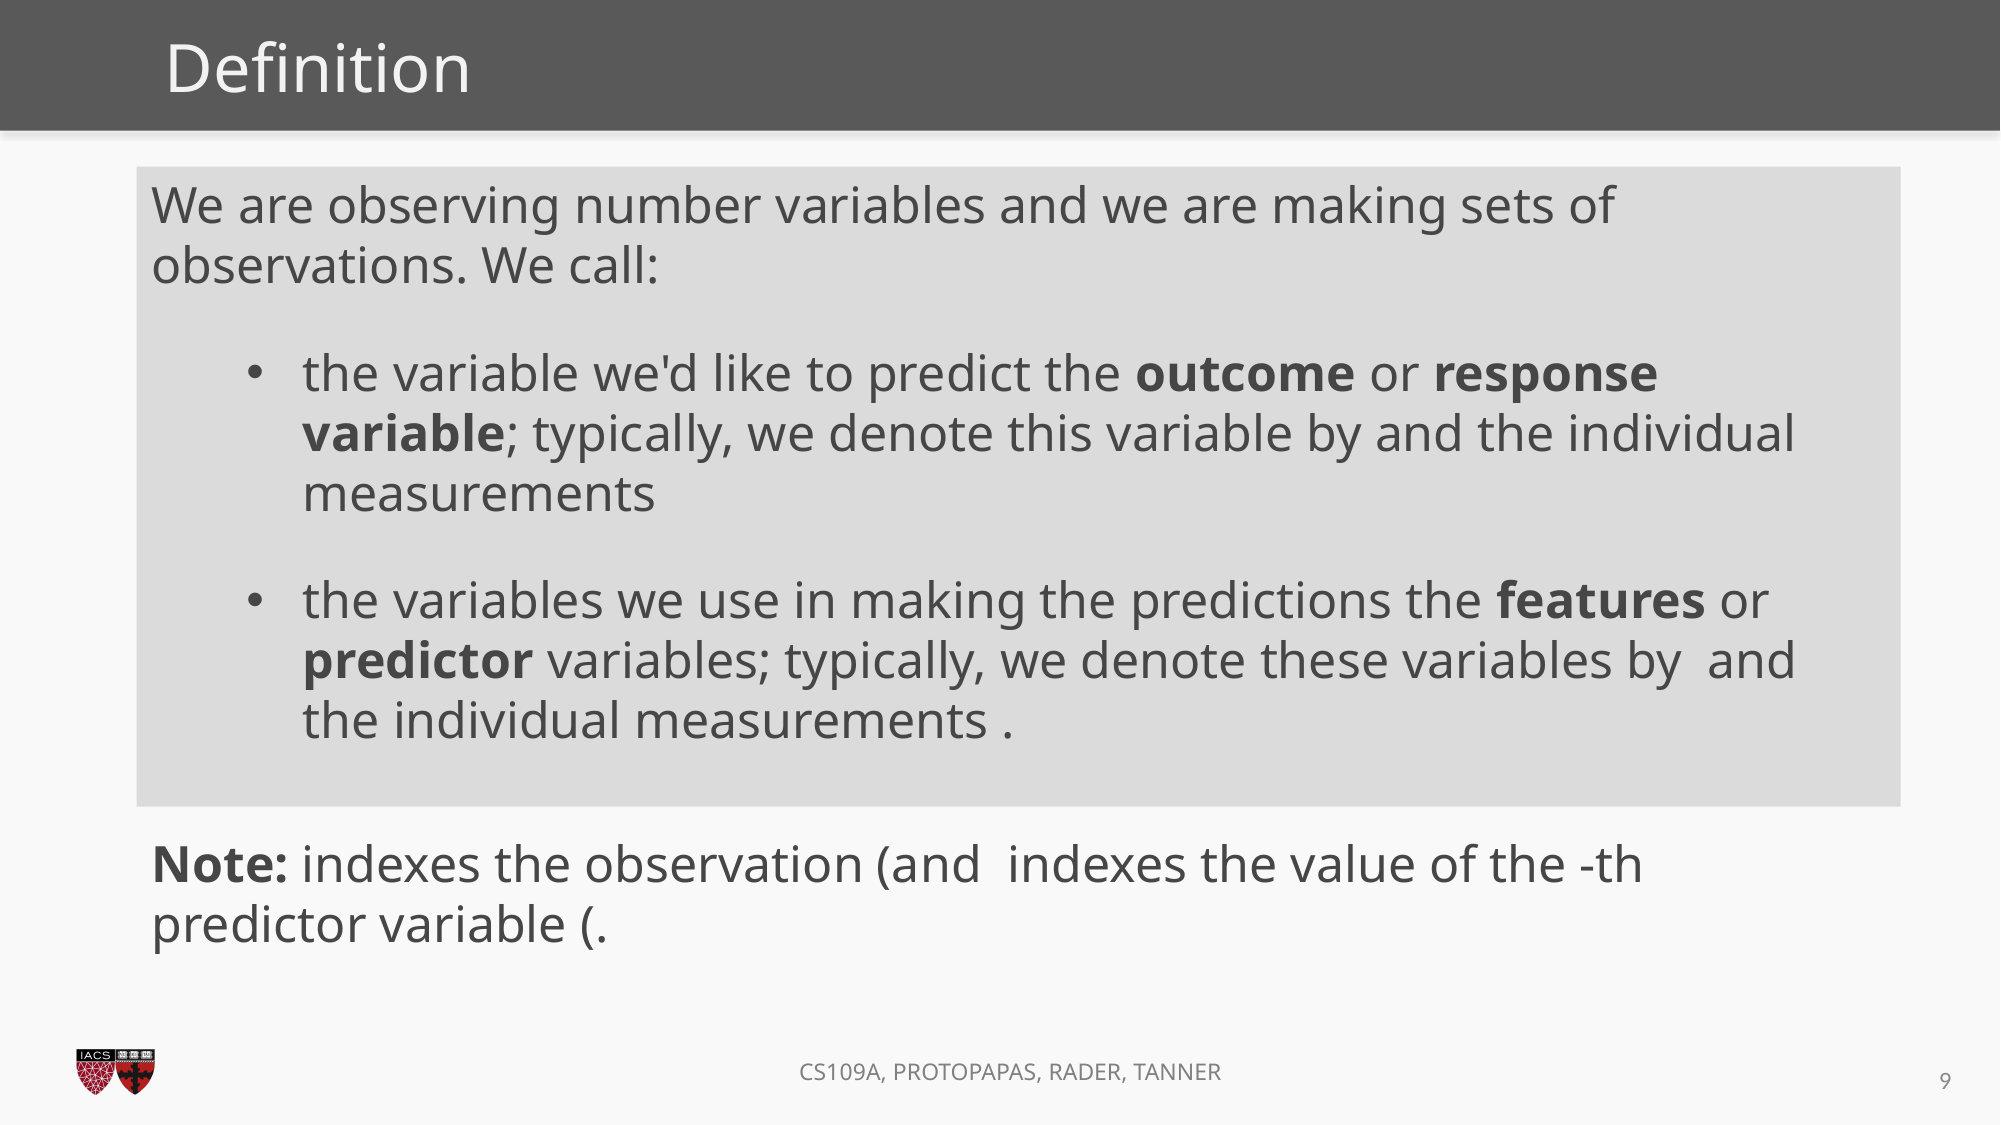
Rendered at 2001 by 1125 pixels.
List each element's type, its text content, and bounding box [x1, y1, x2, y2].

slide_number 8 [1500, 1050, 1967, 1110]
title Definition [0, 0, 2000, 131]
picture [75, 1049, 155, 1095]
